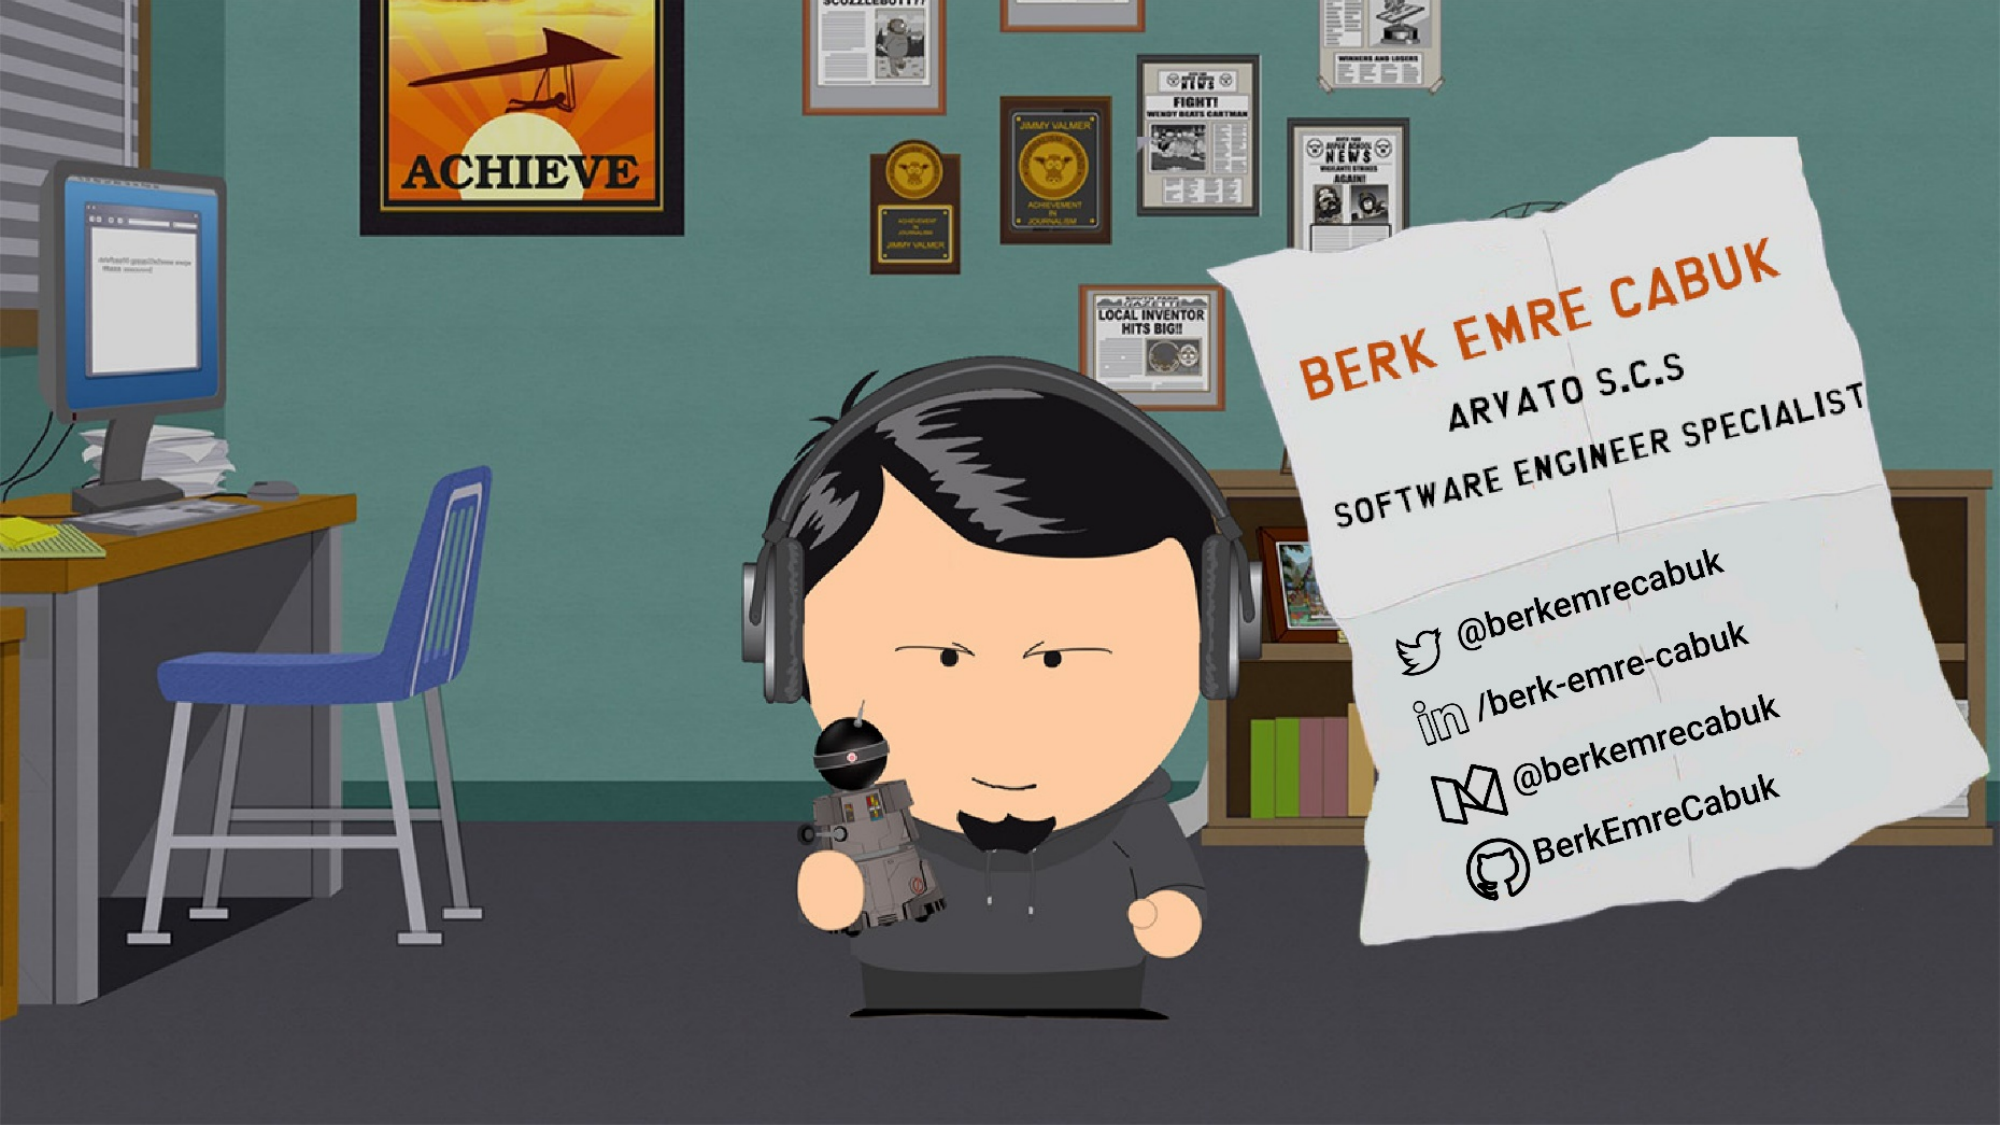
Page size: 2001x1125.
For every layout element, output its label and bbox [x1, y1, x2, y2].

list [0, 0, 2000, 1125]
